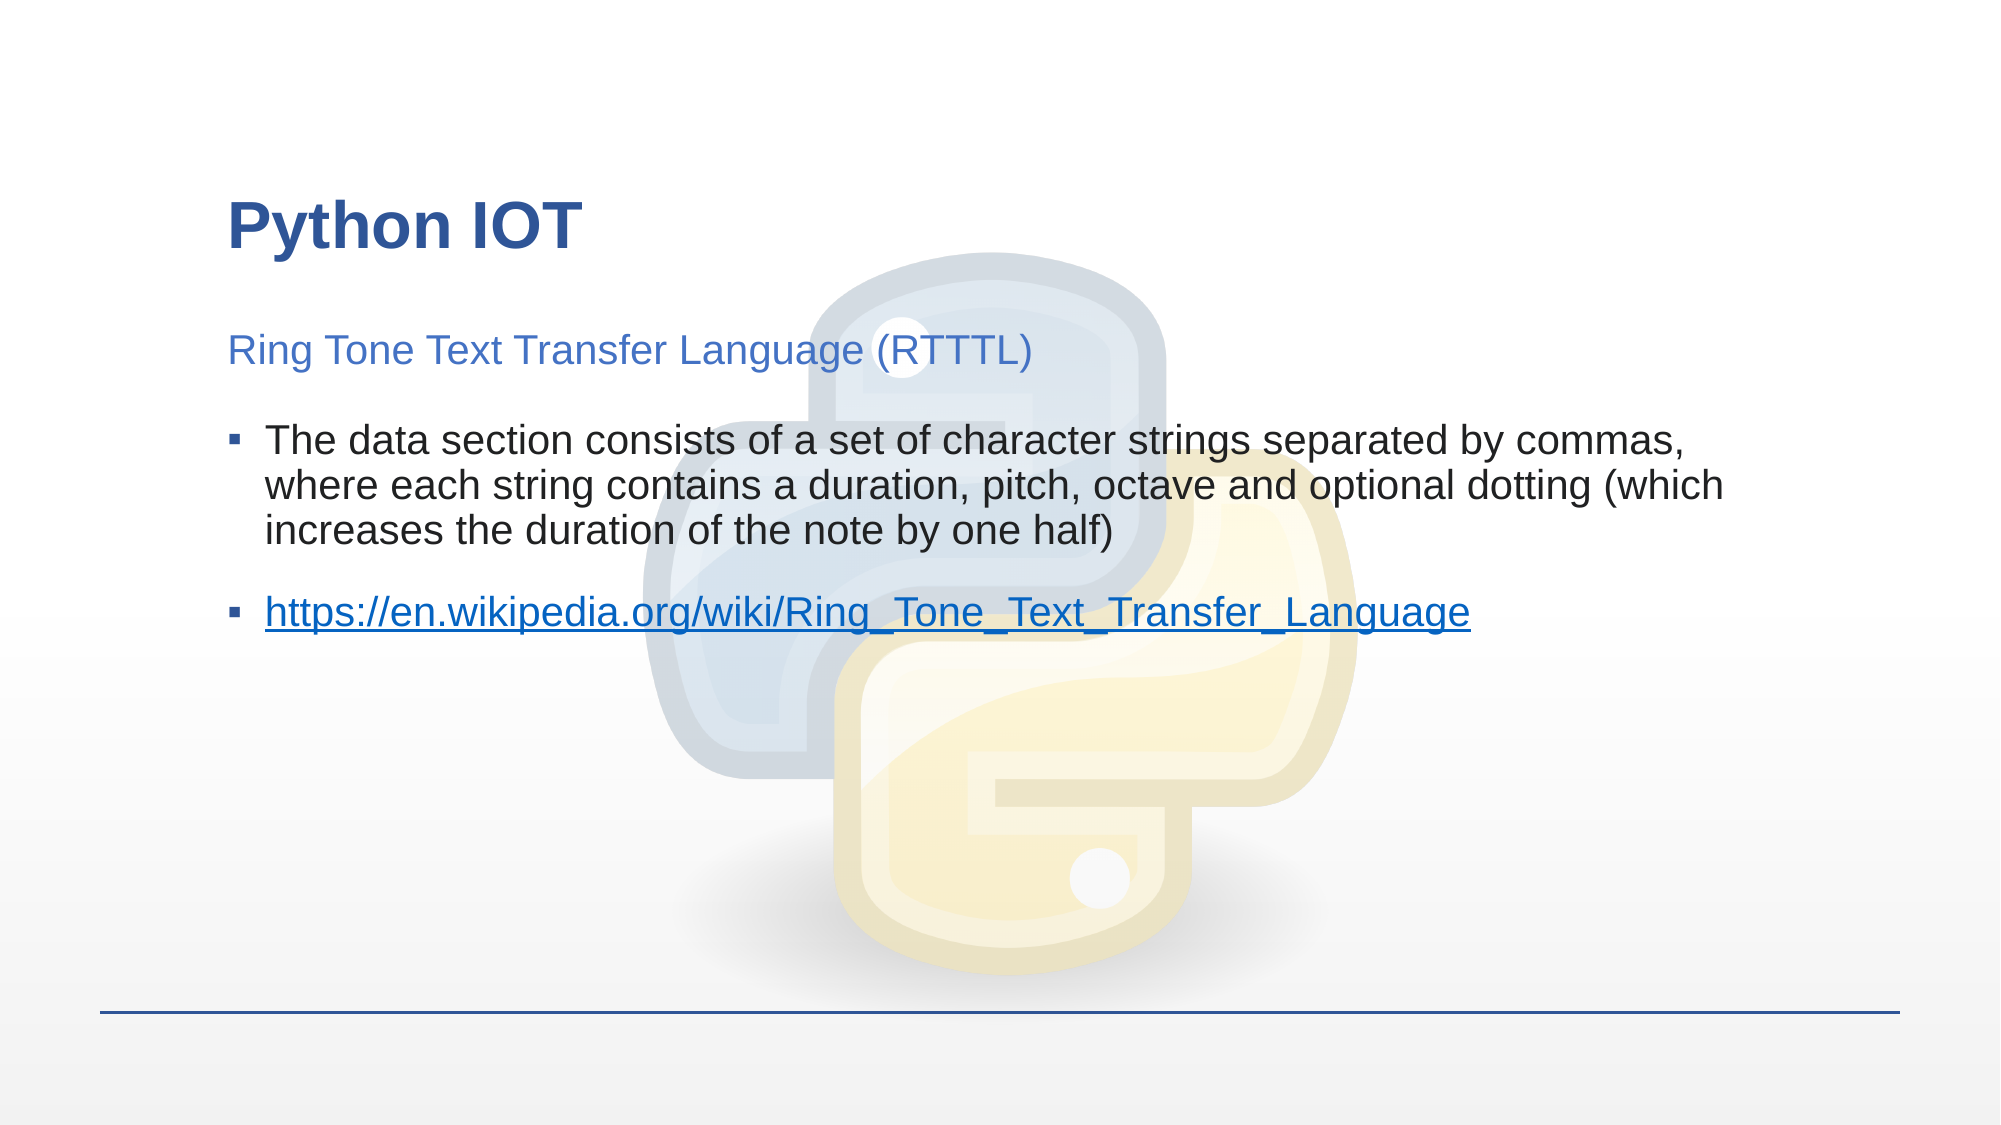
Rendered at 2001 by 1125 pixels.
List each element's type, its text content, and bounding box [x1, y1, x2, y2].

list Ring Tone Text Transfer Language (RTTTL) [212, 298, 1788, 404]
list The data section consists of a set of character strings separated by commas, where each string contains a duration, pitch, octave and optional dotting (which increases the duration of the note by one half) https://en.wikipedia.org/wiki/Ring_Tone_Text_Transfer_Language [212, 410, 1788, 950]
title Python IOT [212, 82, 1788, 271]
